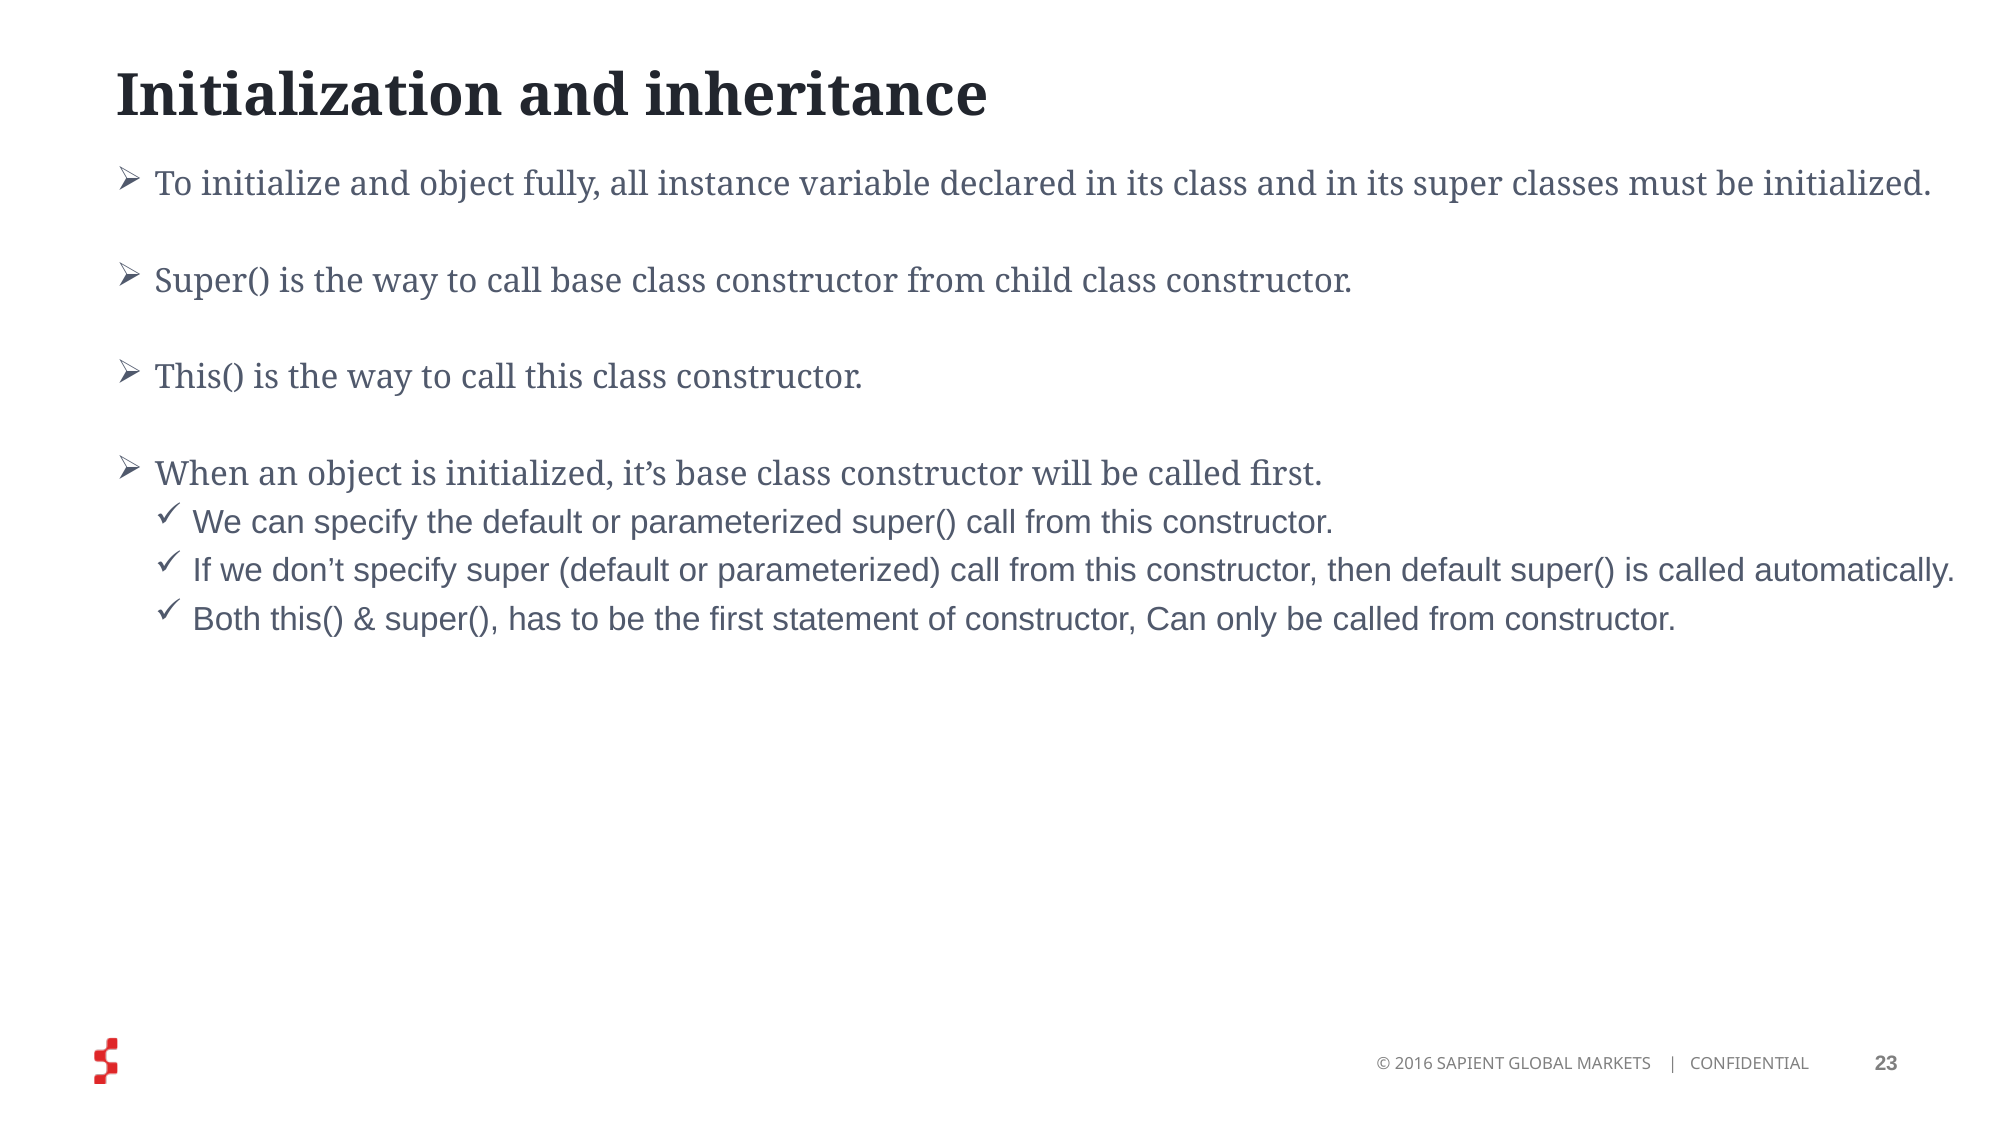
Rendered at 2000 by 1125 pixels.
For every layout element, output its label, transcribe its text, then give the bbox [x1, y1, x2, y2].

title Initialization and inheritance [116, 50, 1967, 162]
list To initialize and object fully, all instance variable declared in its class and in its super classes must be initialized. Super() is the way to call base class constructor from child class constructor. This() is the way to call this class constructor. When an object is initialized, it’s base class constructor will be called first. We can specify the default or parameterized super() call from this constructor. If we don’t specify super (default or parameterized) call from this constructor, then default super() is called automatically. Both this() & super(), has to be the first statement of constructor, Can only be called from constructor. [116, 162, 1967, 1038]
